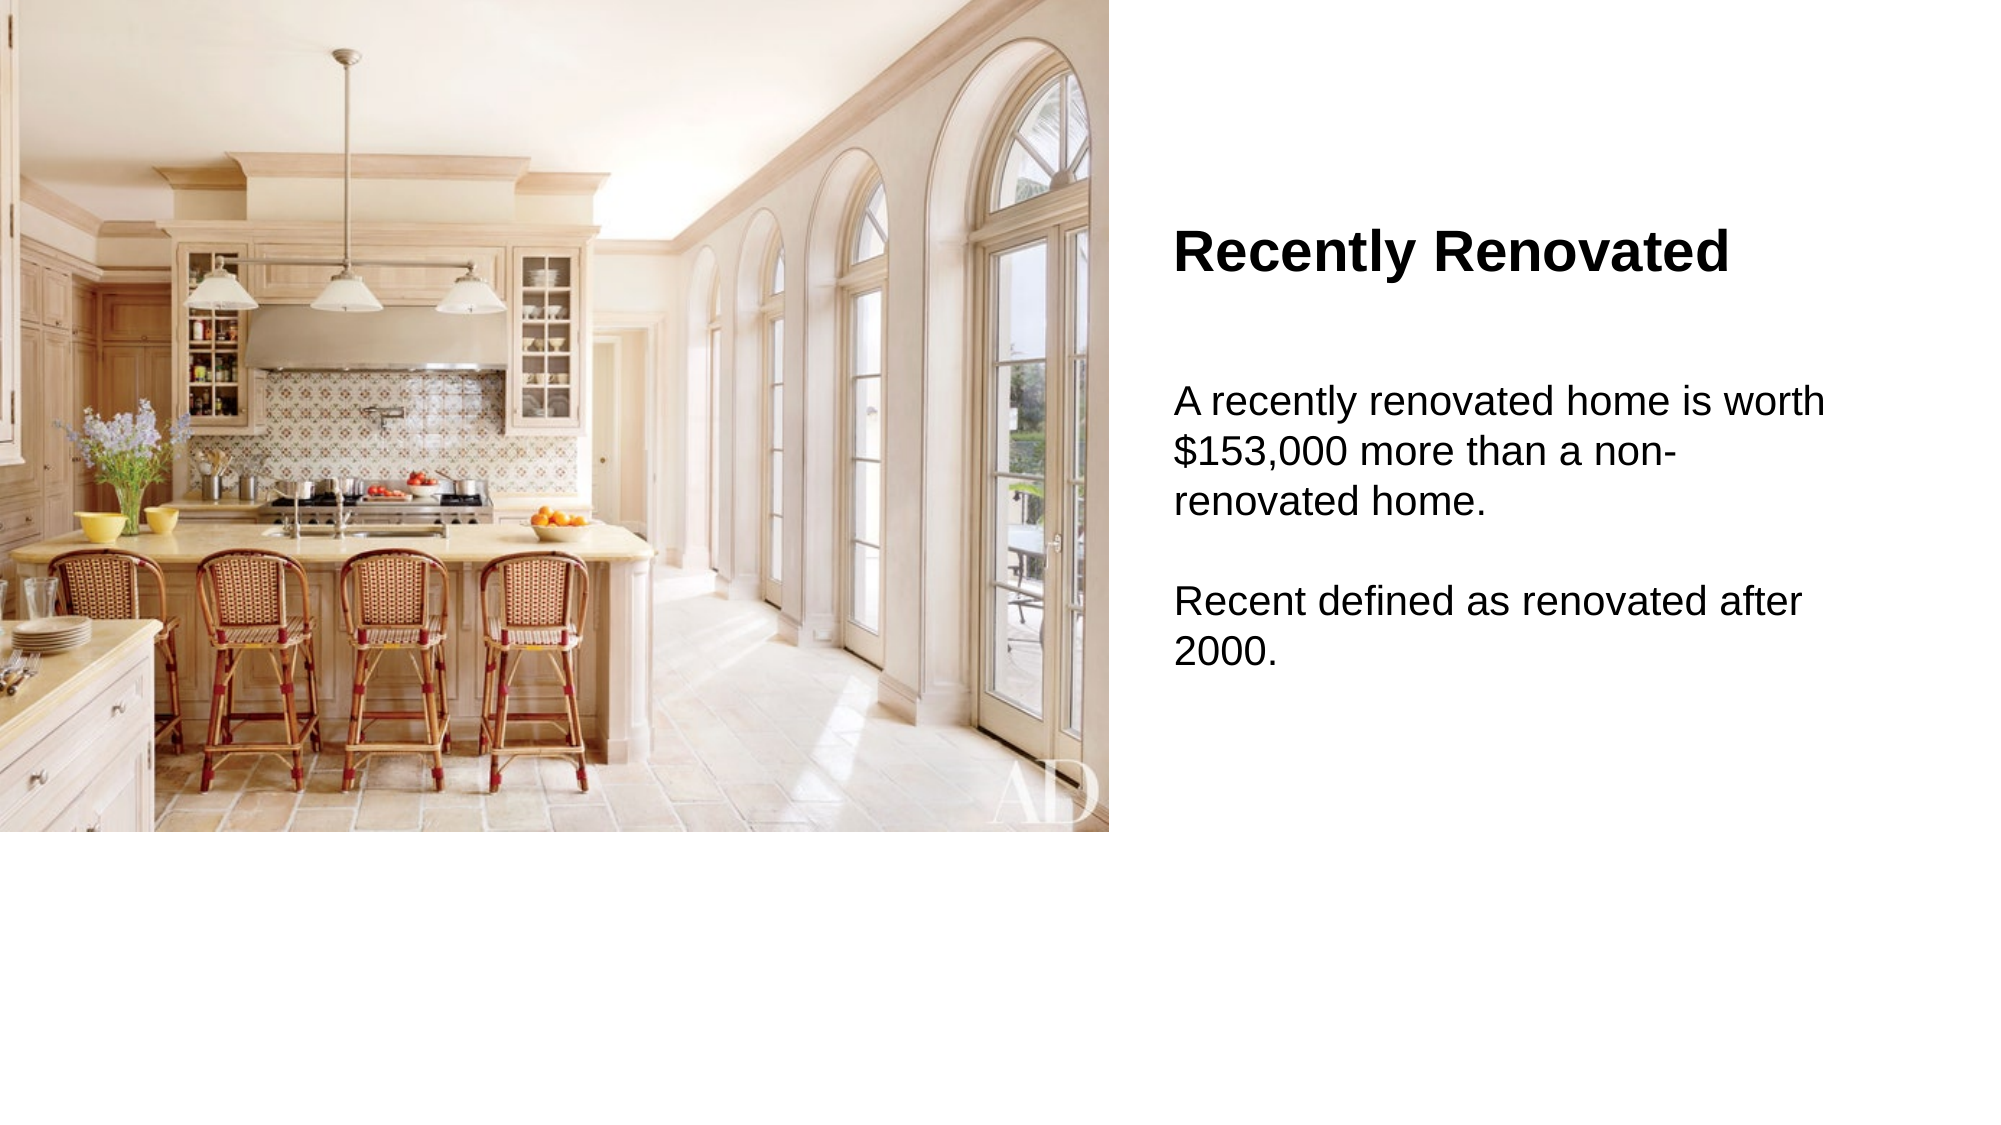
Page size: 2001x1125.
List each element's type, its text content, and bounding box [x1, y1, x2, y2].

picture [0, 0, 1109, 832]
text_box A recently renovated home is worth $153,000 more than a non-renovated home. Recent defined as renovated after 2000. [1159, 366, 1854, 682]
text_box Recently Renovated [1159, 205, 1798, 291]
